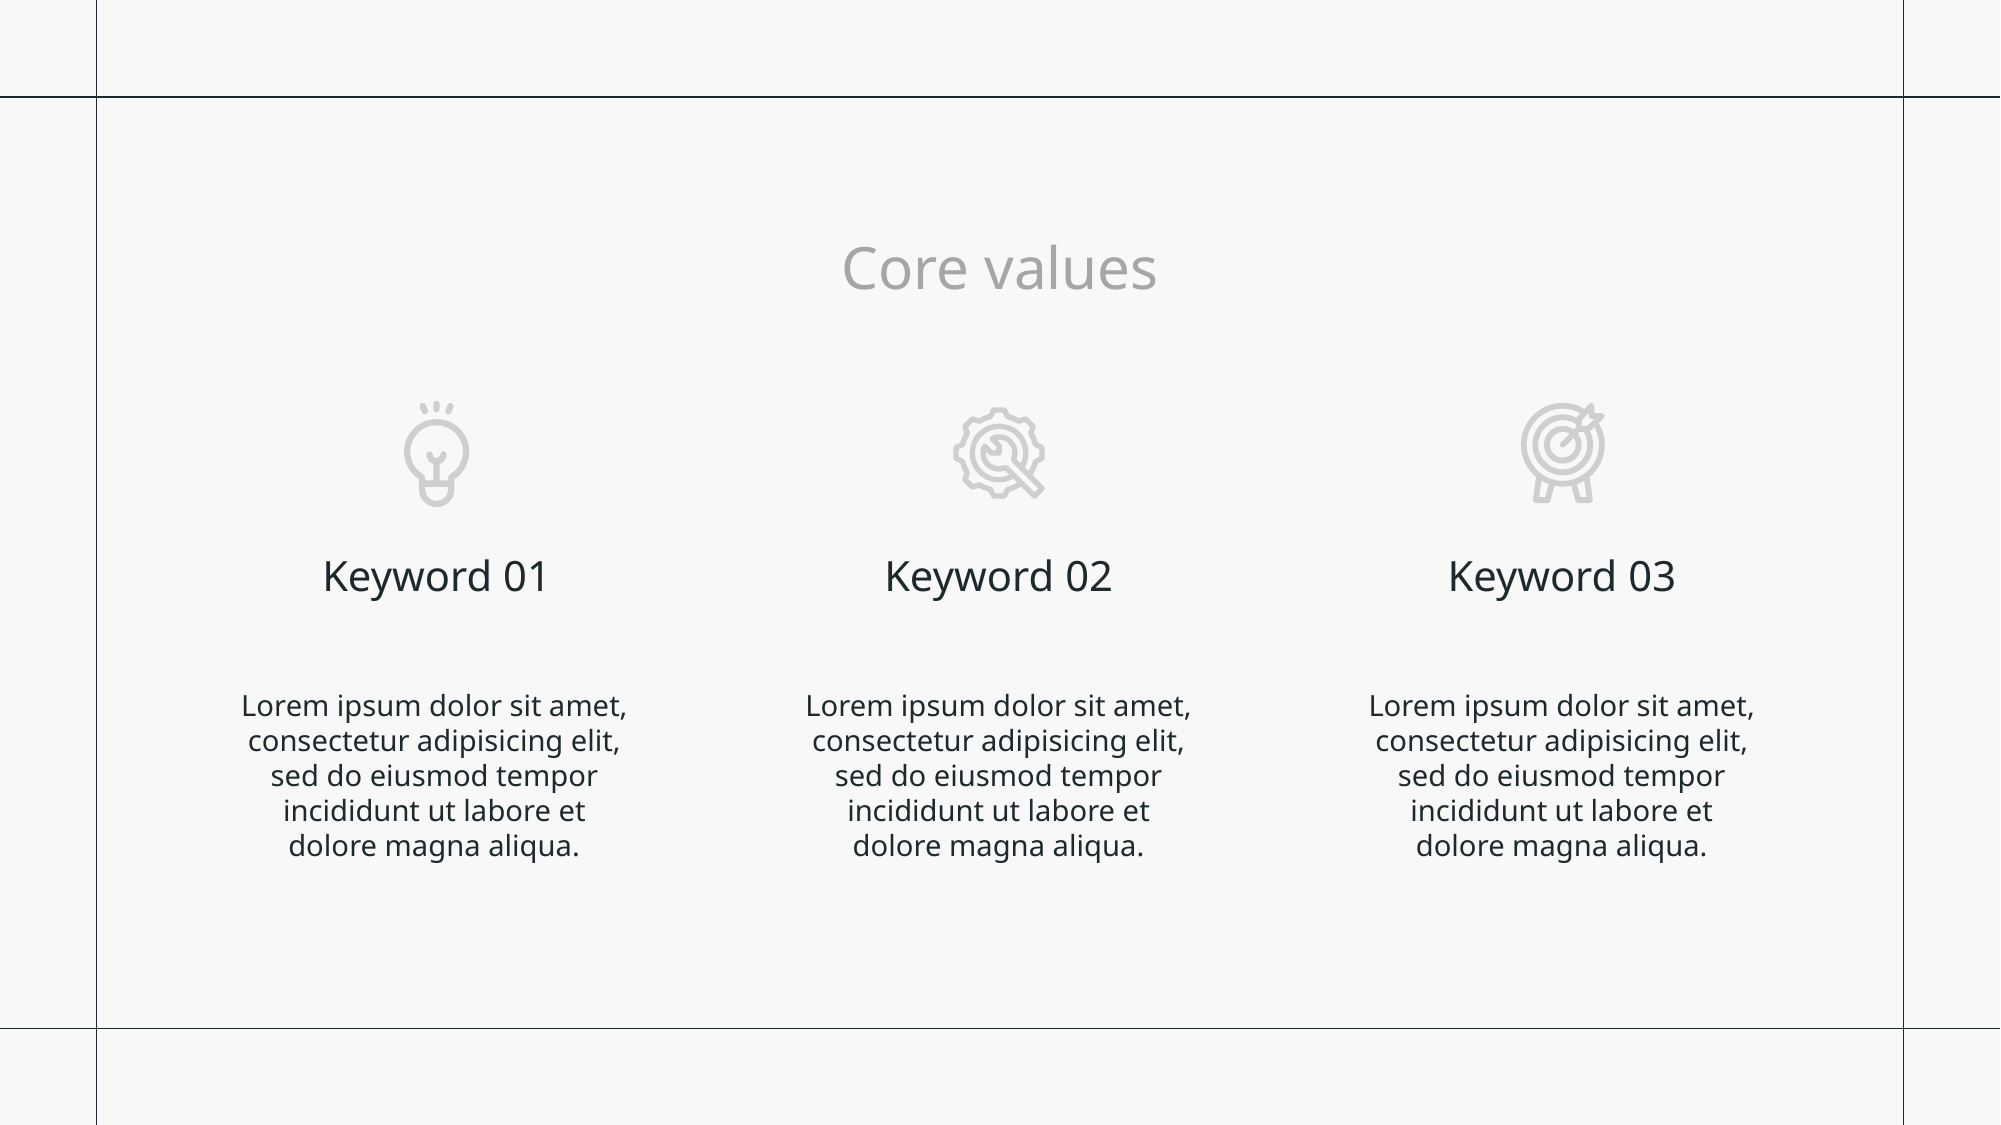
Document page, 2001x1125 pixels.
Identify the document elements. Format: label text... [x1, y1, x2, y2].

text_box Lorem ipsum dolor sit amet, consectetur adipisicing elit, sed do eiusmod tempor incididunt ut labore et dolore magna aliqua. [225, 680, 644, 870]
text_box Keyword 03 [1352, 542, 1771, 607]
text_box Keyword 01 [227, 542, 646, 607]
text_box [402, 398, 471, 507]
text_box Core values [183, 223, 1817, 309]
text_box Keyword 02 [789, 542, 1208, 607]
text_box [1520, 402, 1605, 504]
text_box Lorem ipsum dolor sit amet, consectetur adipisicing elit, sed do eiusmod tempor incididunt ut labore et dolore magna aliqua. [789, 680, 1208, 870]
text_box [953, 407, 1045, 499]
text_box Lorem ipsum dolor sit amet, consectetur adipisicing elit, sed do eiusmod tempor incididunt ut labore et dolore magna aliqua. [1352, 680, 1771, 870]
